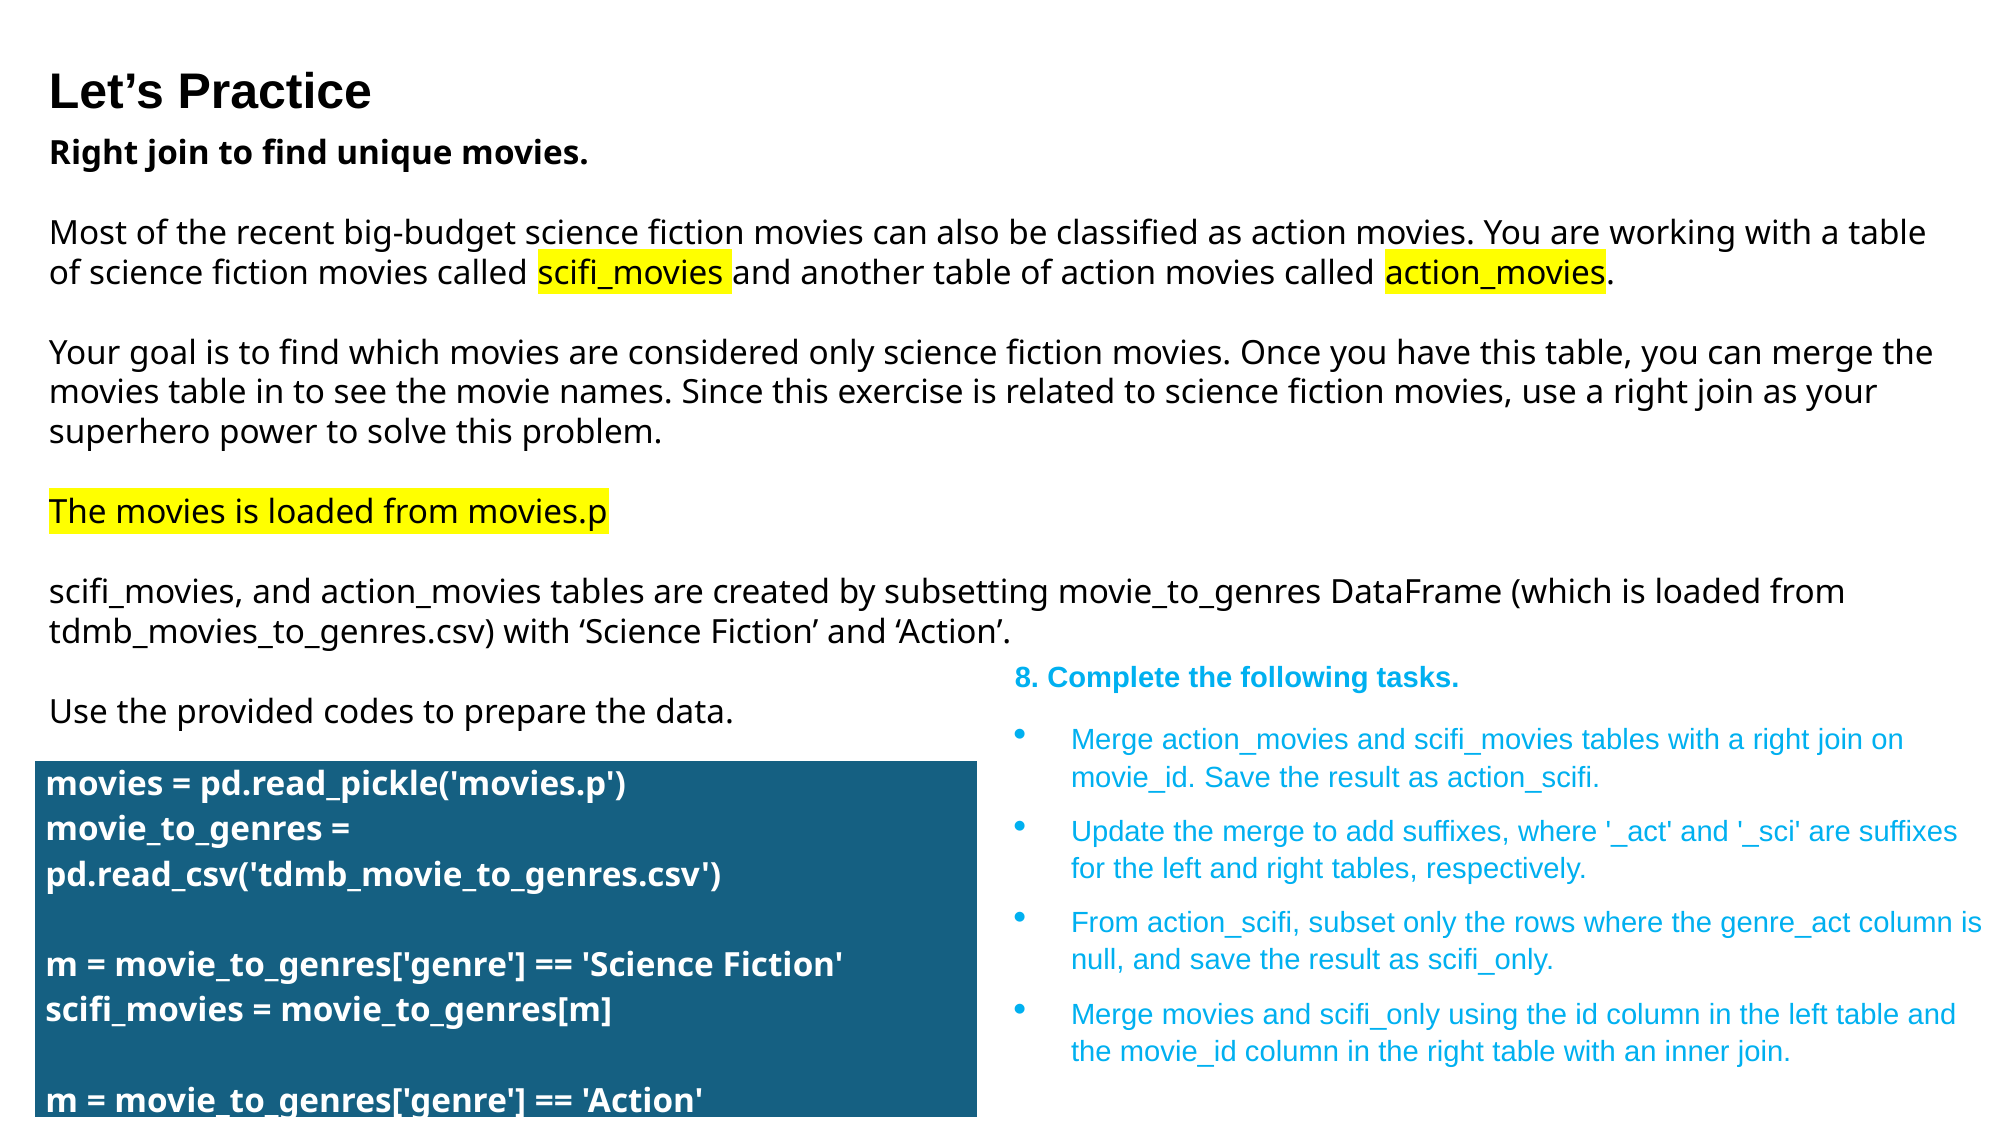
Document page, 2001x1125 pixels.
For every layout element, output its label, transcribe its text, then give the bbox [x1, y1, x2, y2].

text_box 8. Complete the following tasks. Merge action_movies and scifi_movies tables with a right join on movie_id. Save the result as action_scifi. Update the merge to add suffixes, where '_act' and '_sci' are suffixes for the left and right tables, respectively. From action_scifi, subset only the rows where the genre_act column is null, and save the result as scifi_only. Merge movies and scifi_only using the id column in the left table and the movie_id column in the right table with an inner join. [999, 650, 2000, 1075]
table_header movies = pd.read_pickle('movies.p') movie_to_genres = pd.read_csv('tdmb_movie_to_genres.csv') m = movie_to_genres['genre'] == 'Science Fiction' scifi_movies = movie_to_genres[m] m = movie_to_genres['genre'] == 'Action' action_movies = movie_to_genres[m] [35, 761, 977, 1117]
text_box Let’s Practice [34, 47, 1035, 123]
text_box Right join to find unique movies. Most of the recent big-budget science fiction movies can also be classified as action movies. You are working with a table of science fiction movies called scifi_movies and another table of action movies called action_movies. Your goal is to find which movies are considered only science fiction movies. Once you have this table, you can merge the movies table in to see the movie names. Since this exercise is related to science fiction movies, use a right join as your superhero power to solve this problem. The movies is loaded from movies.p scifi_movies, and action_movies tables are created by subsetting movie_to_genres DataFrame (which is loaded from tdmb_movies_to_genres.csv) with ‘Science Fiction’ and ‘Action’. Use the provided codes to prepare the data. [34, 123, 1966, 738]
